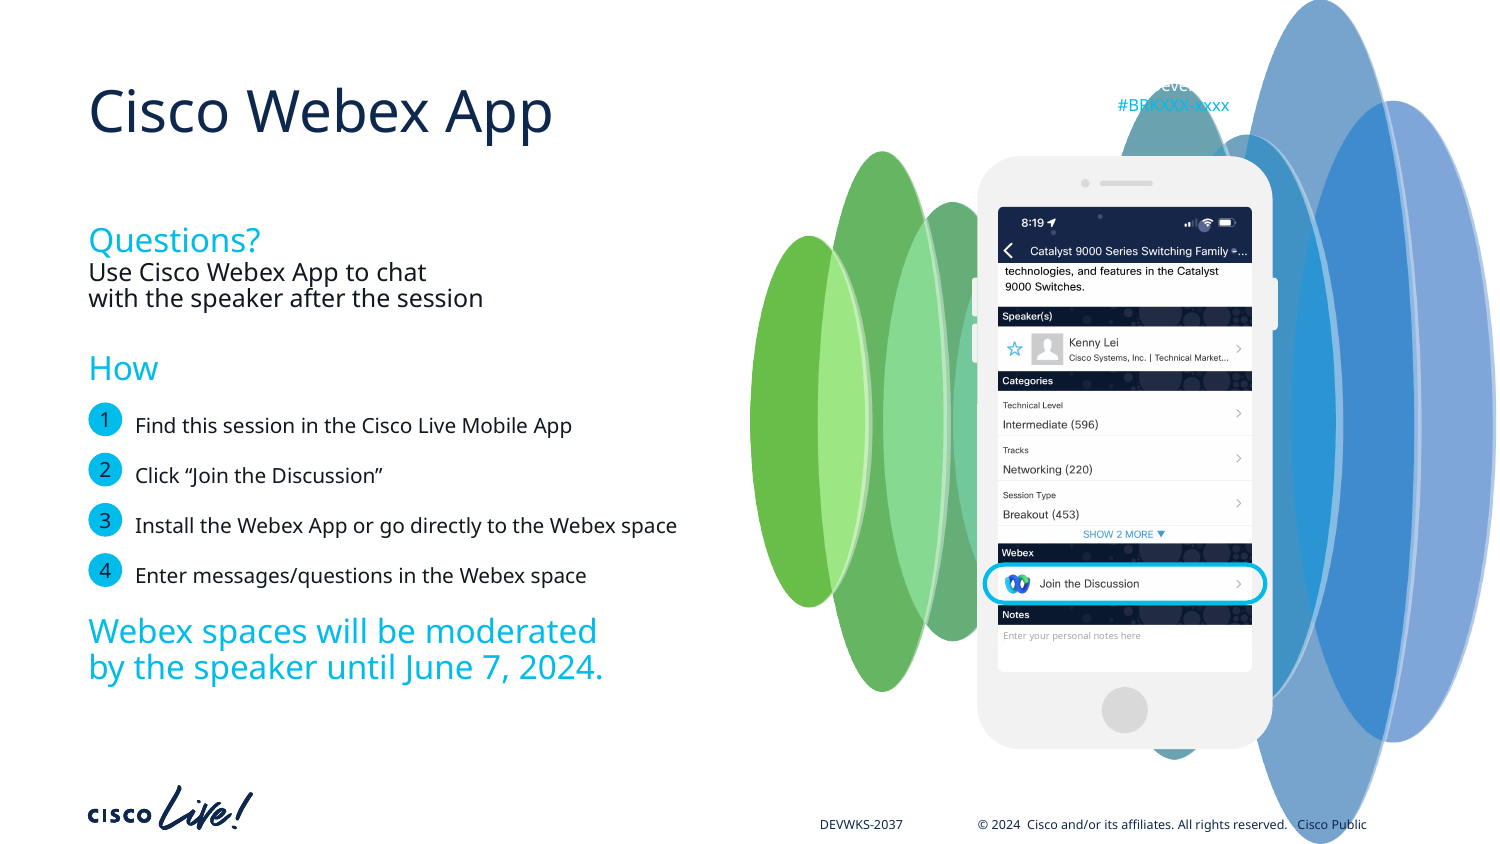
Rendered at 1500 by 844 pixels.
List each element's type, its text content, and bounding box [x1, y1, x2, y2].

text_box 2 [86, 450, 125, 489]
text_box How [73, 337, 574, 402]
text_box 1 [86, 400, 125, 439]
text_box Webex spaces will be moderated by the speaker until June 7, 2024. [73, 607, 703, 704]
text_box 4 [86, 551, 125, 590]
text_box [87, 784, 254, 831]
title Cisco Webex App [73, 31, 744, 152]
text_box 3 [86, 500, 125, 539]
text_box Find this session in the Cisco Live Mobile App Click “Join the Discussion” Install the Webex App or go directly to the Webex space Enter messages/questions in the Webex space [118, 391, 705, 594]
picture [749, 0, 1500, 844]
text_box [971, 158, 1279, 748]
text_box Questions? Use Cisco Webex App to chat with the speaker after the session [73, 211, 703, 326]
